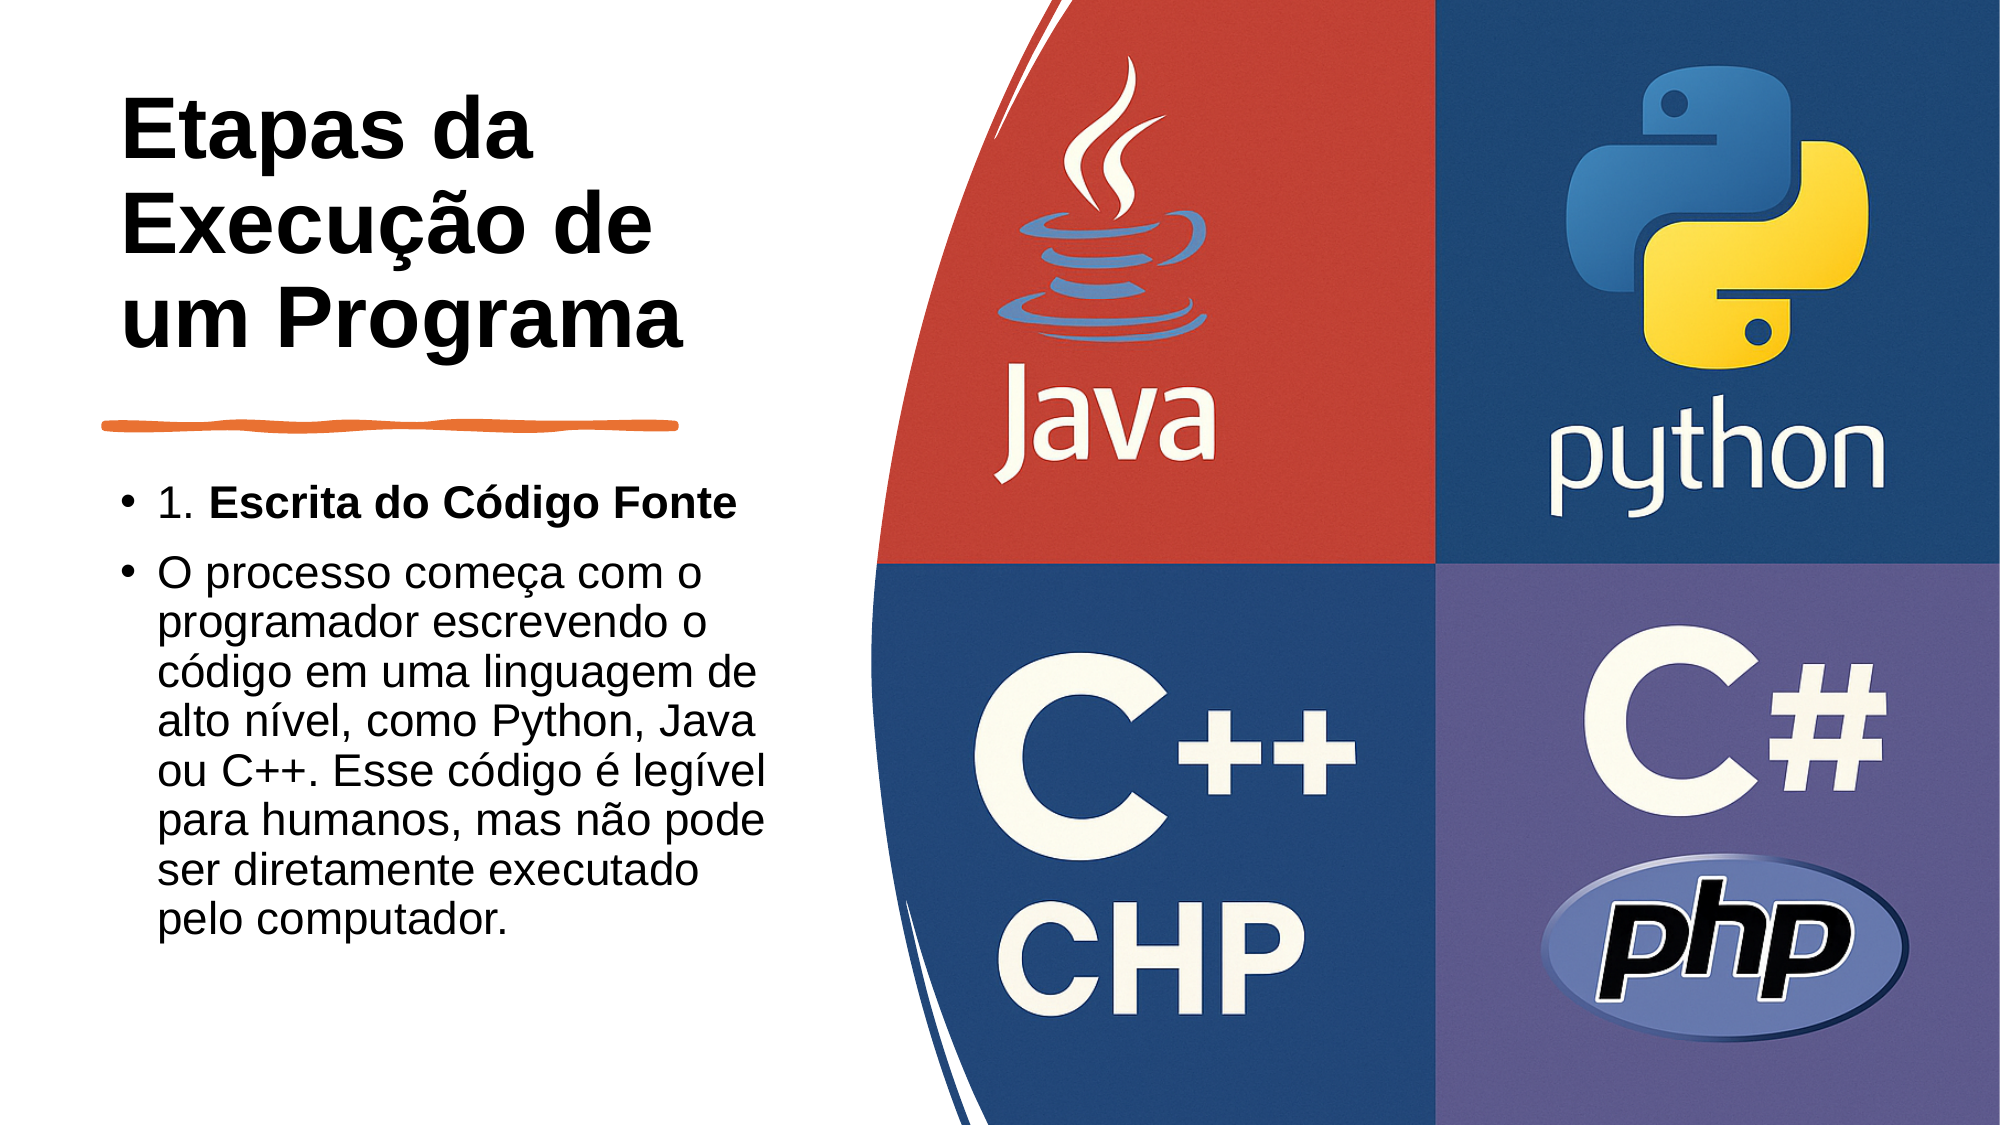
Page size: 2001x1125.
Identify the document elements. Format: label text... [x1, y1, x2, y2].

text_box [0, 0, 870, 1125]
title Etapas da Execução de um Programa [105, 53, 822, 375]
list 1. Escrita do Código Fonte O processo começa com o programador escrevendo o código em uma linguagem de alto nível, como Python, Java ou C++. Esse código é legível para humanos, mas não pode ser diretamente executado pelo computador. [105, 471, 802, 1016]
text_box [103, 420, 677, 432]
picture [870, 0, 2000, 1125]
